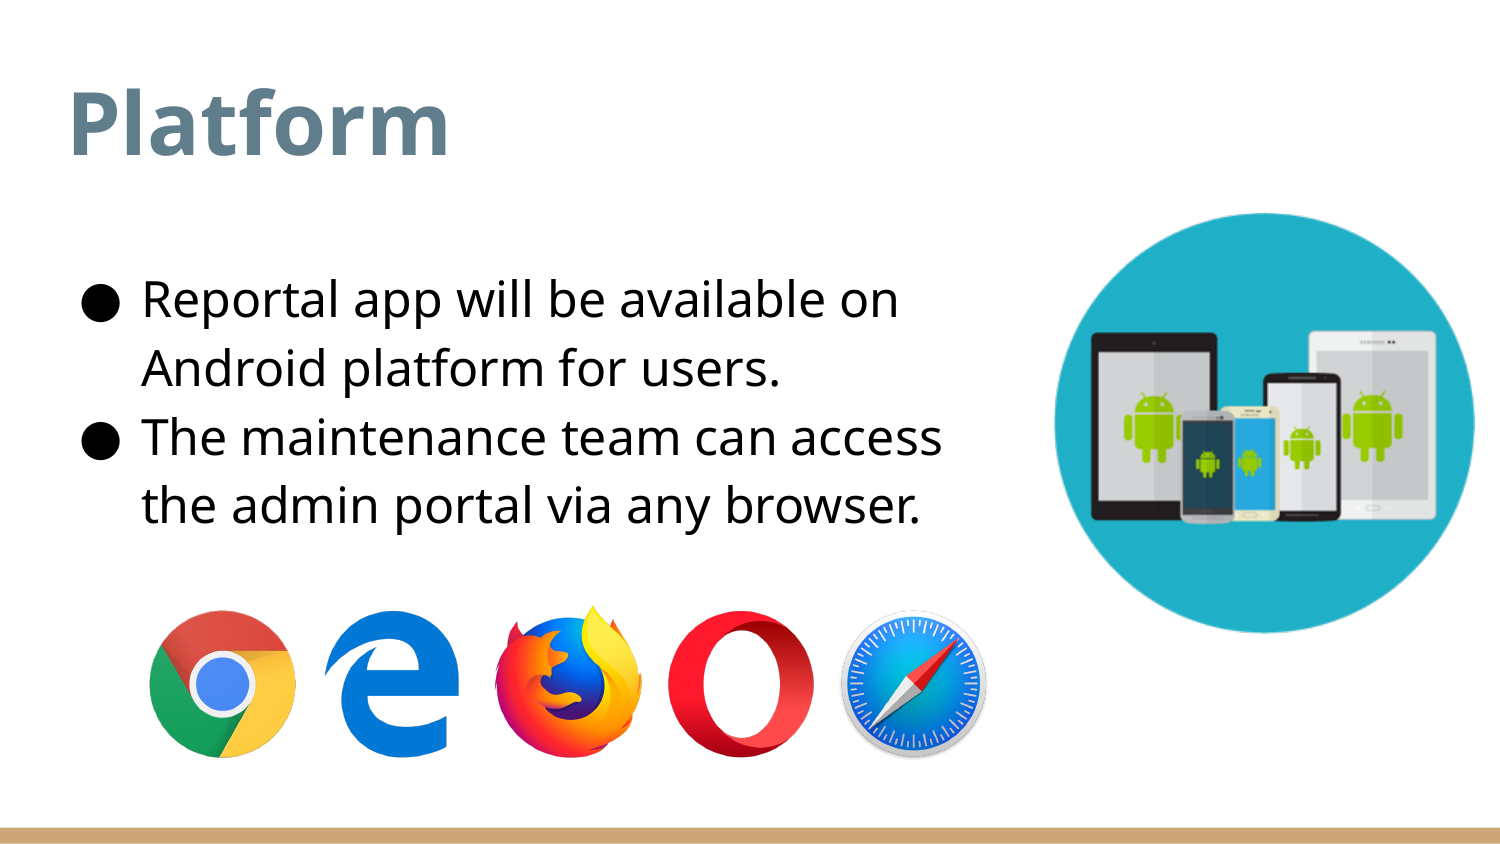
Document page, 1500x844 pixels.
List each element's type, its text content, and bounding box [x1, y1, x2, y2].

title Platform [51, 51, 1449, 189]
list Reportal app will be available on Android platform for users. The maintenance team can access the admin portal via any browser. [51, 243, 1030, 669]
picture [1054, 212, 1476, 634]
picture [136, 597, 1000, 771]
